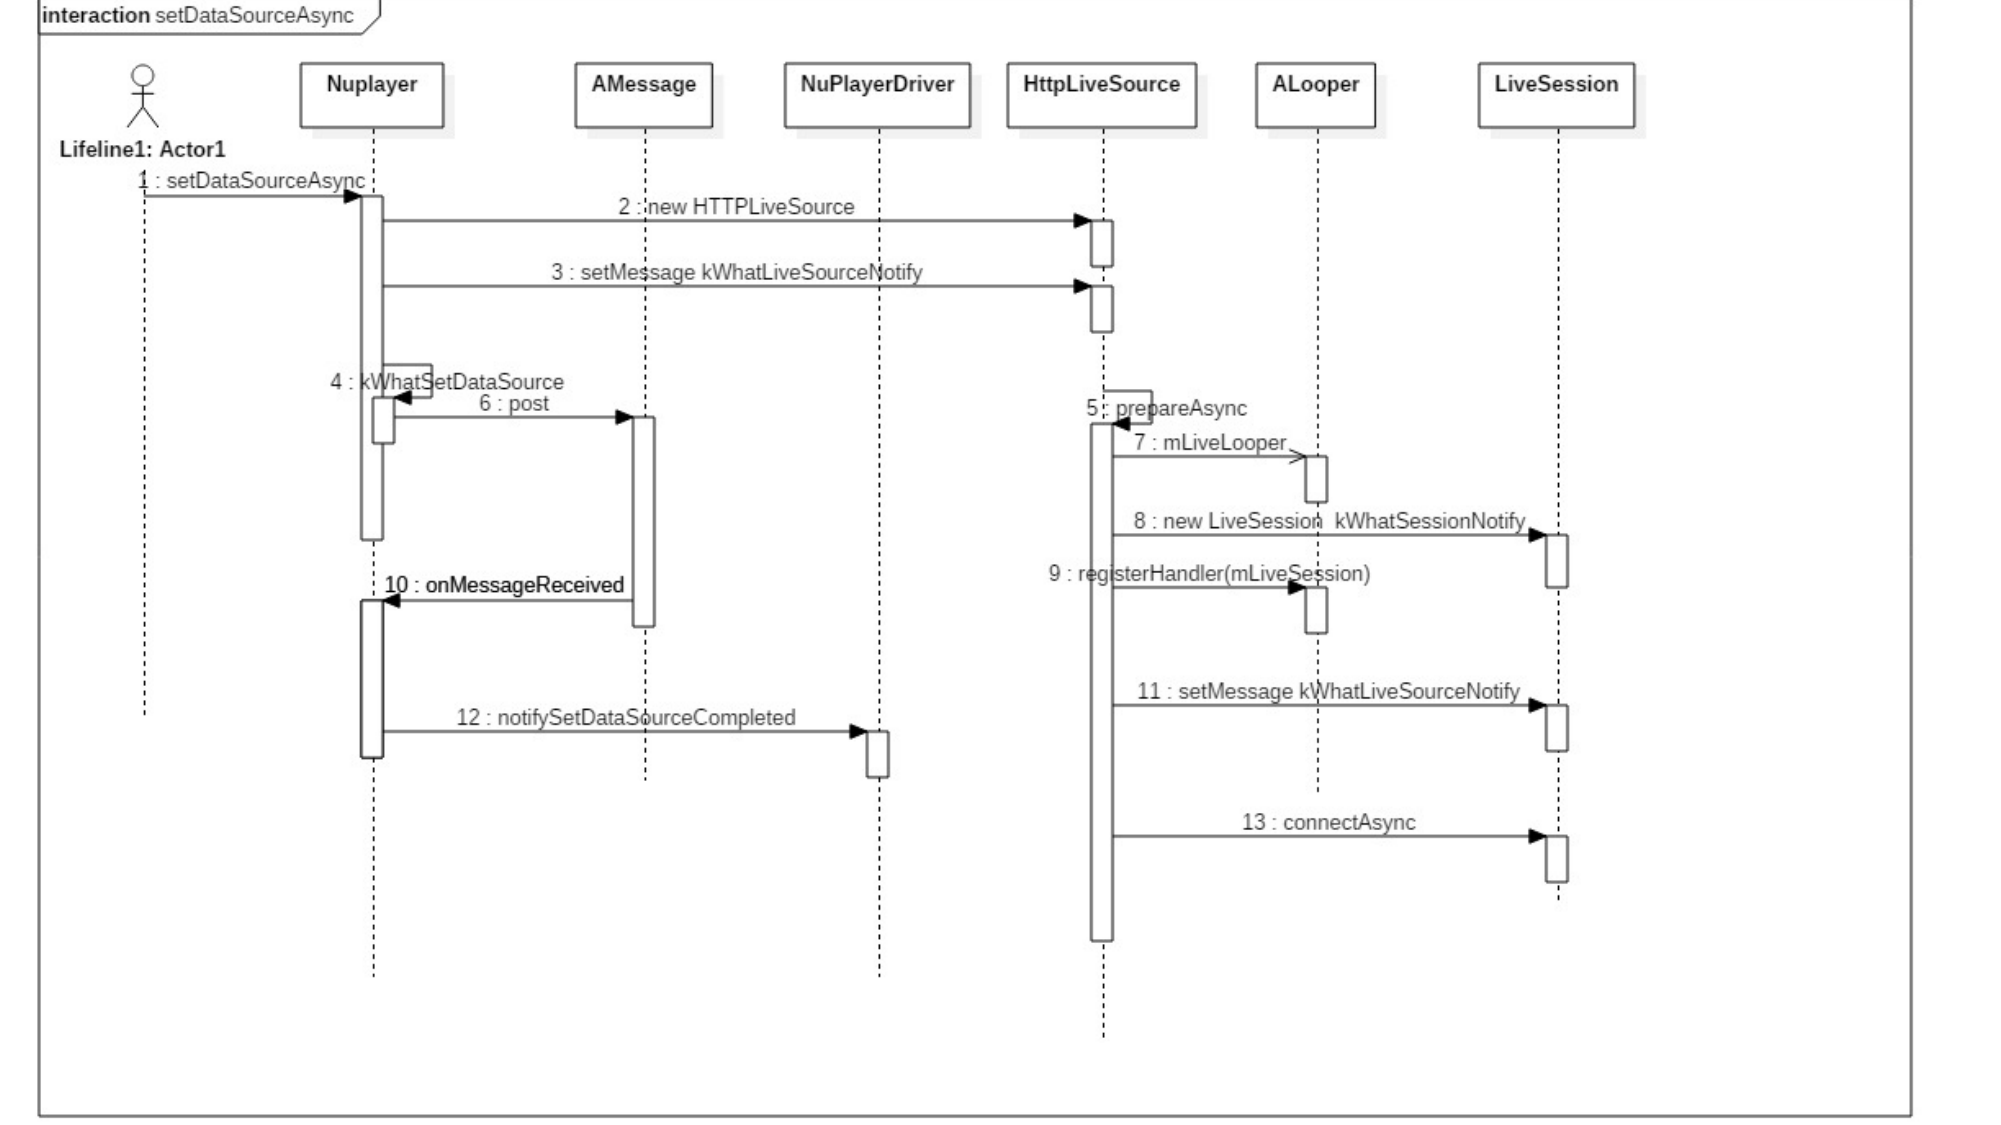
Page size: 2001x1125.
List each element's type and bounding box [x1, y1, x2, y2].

list [22, 0, 1977, 1125]
